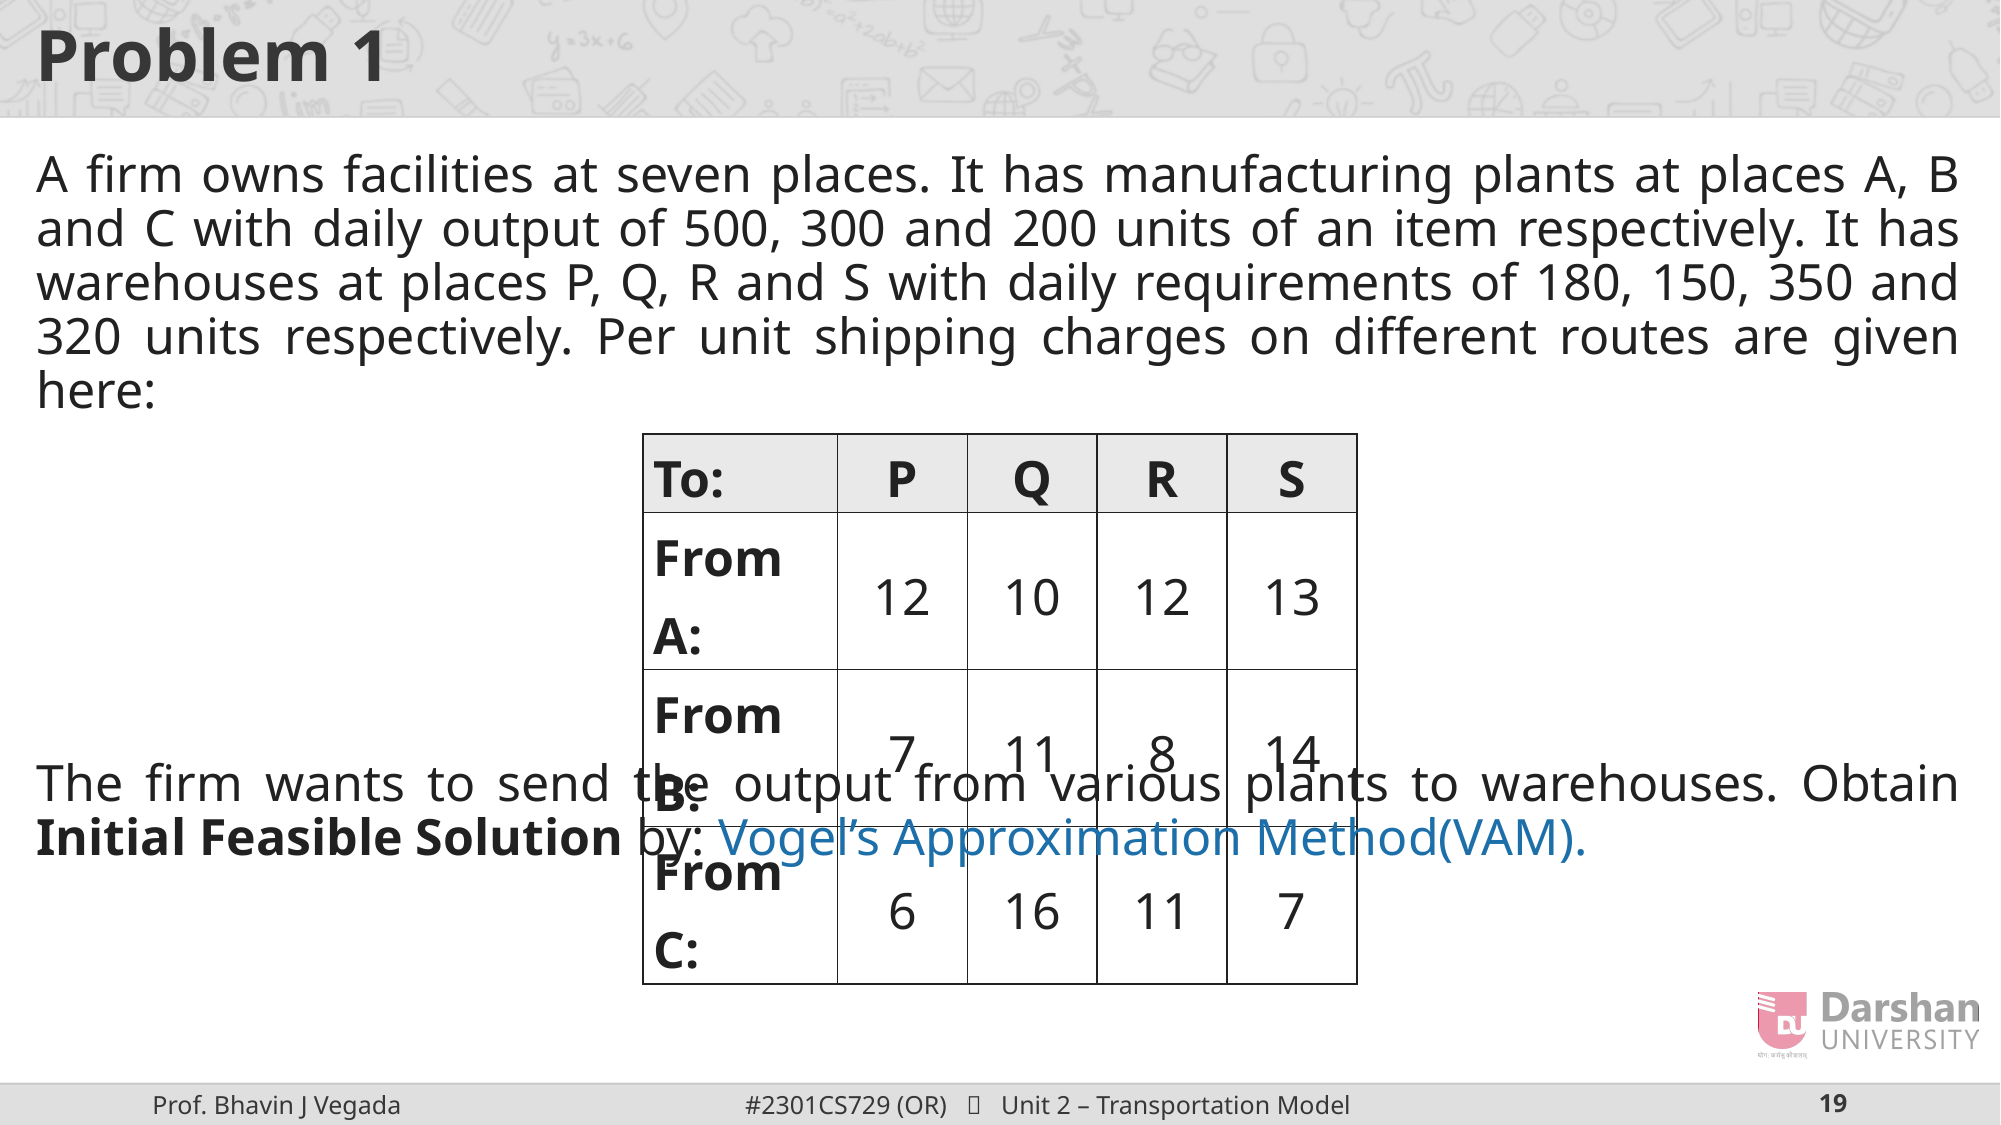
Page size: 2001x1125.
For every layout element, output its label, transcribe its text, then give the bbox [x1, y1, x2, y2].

table_cell 11 [968, 670, 1096, 751]
table_cell From B: [644, 670, 837, 751]
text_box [1758, 992, 1979, 1059]
table_cell From C: [644, 898, 837, 983]
table_cell 14 [1228, 670, 1356, 751]
title Problem 1 [0, 0, 2000, 117]
table_cell 7 [838, 670, 967, 751]
table_cell 11 [1098, 898, 1226, 983]
table_cell From A: [644, 513, 837, 669]
list A firm owns facilities at seven places. It has manufacturing plants at places A, B and C with daily output of 500, 300 and 200 units of an item respectively. It has warehouses at places P, Q, R and S with daily requirements of 180, 150, 350 and 320 units respectively. Per unit shipping charges on different routes are given here: [21, 141, 1977, 374]
text_box The firm wants to send the output from various plants to warehouses. Obtain Initial Feasible Solution by: Vogel’s Approximation Method(VAM). [21, 751, 1977, 898]
table_header To: [644, 435, 837, 512]
table_header S [1228, 435, 1356, 512]
table_header Q [968, 435, 1096, 512]
table_header P [838, 435, 967, 512]
table_cell 6 [838, 898, 967, 983]
table_cell 10 [968, 513, 1096, 669]
table_cell 13 [1228, 513, 1356, 669]
table_cell 16 [968, 898, 1096, 983]
table_cell 7 [1228, 898, 1356, 983]
table_header R [1098, 435, 1226, 512]
table_cell 12 [1098, 513, 1226, 669]
table_cell 12 [838, 513, 967, 669]
table_cell 8 [1098, 670, 1226, 751]
